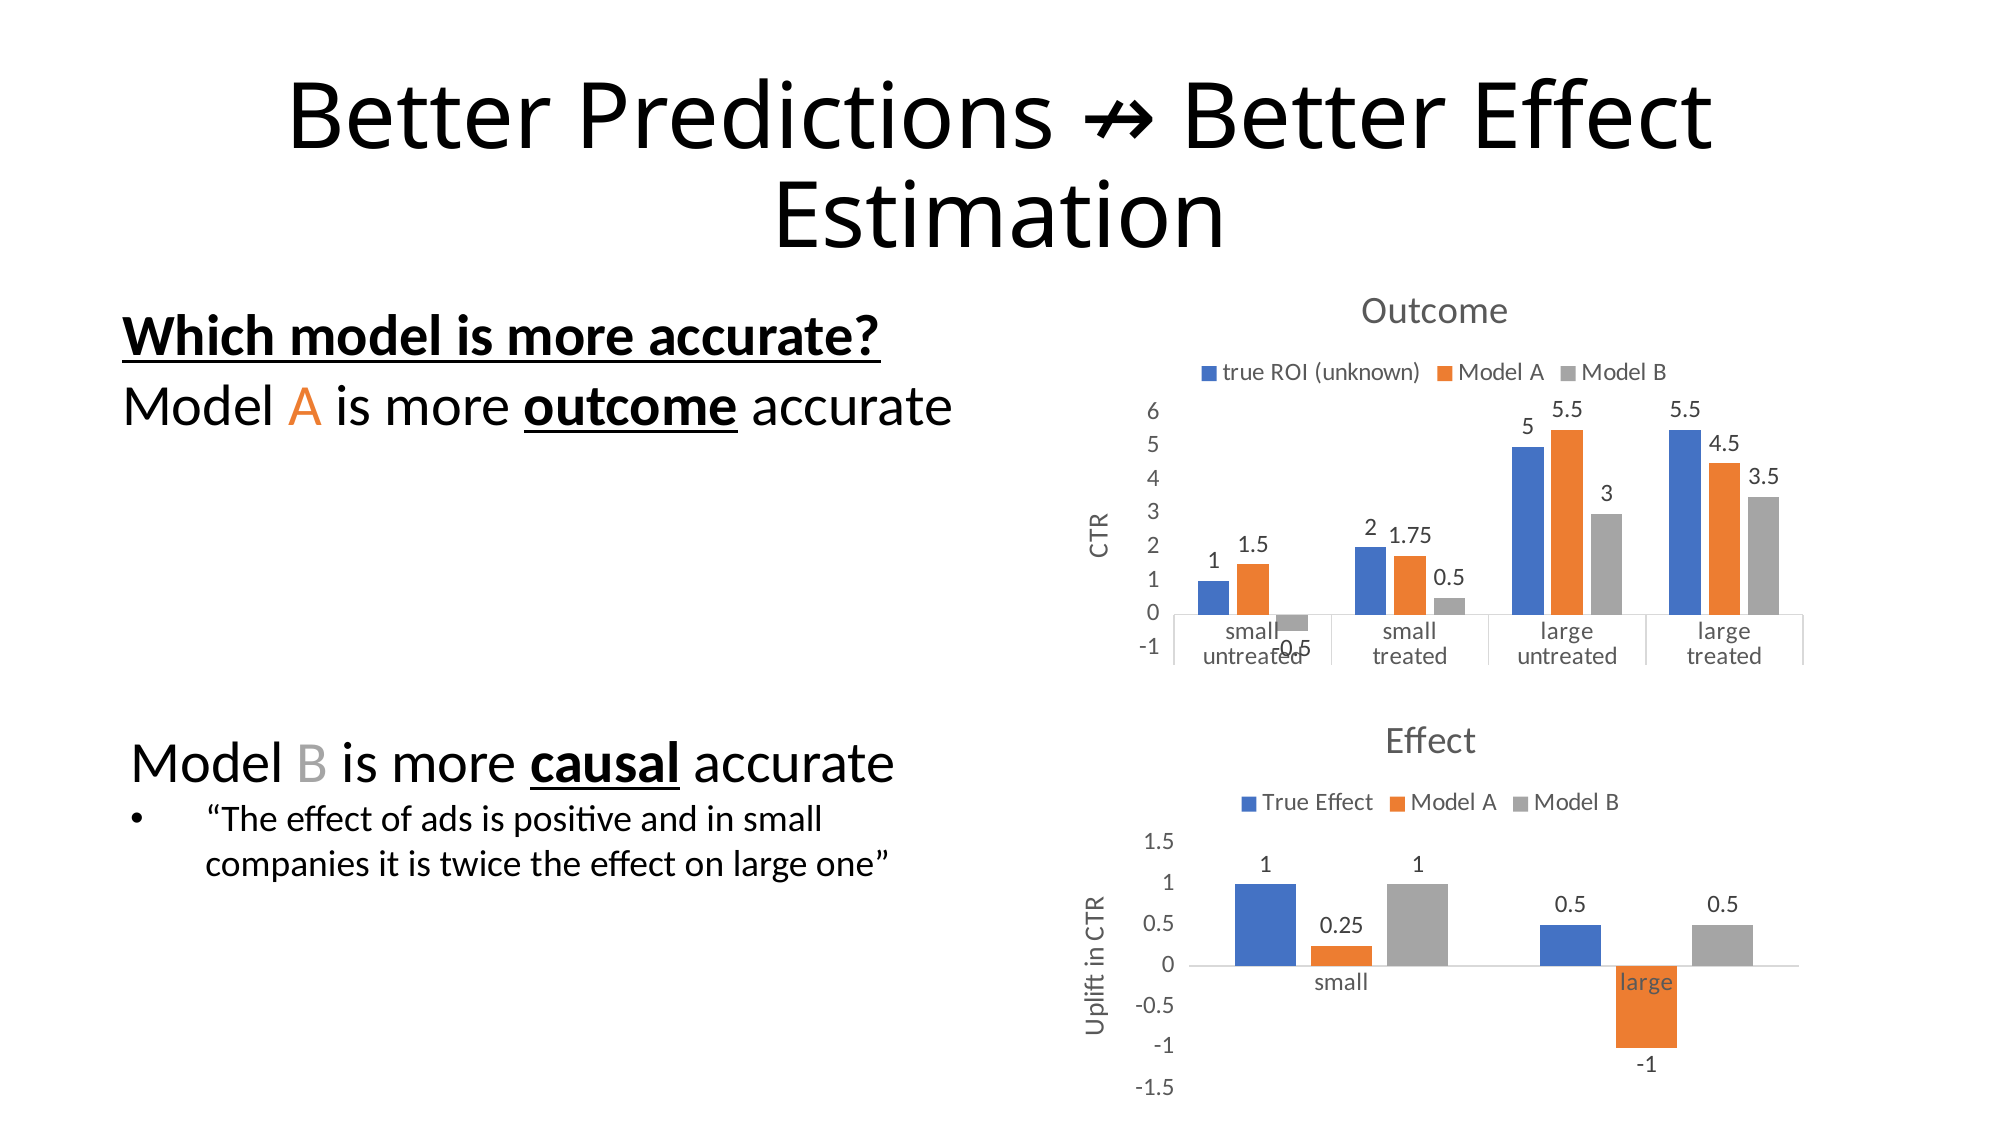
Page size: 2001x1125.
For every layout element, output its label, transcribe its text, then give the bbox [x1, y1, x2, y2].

chart [1046, 696, 1815, 1110]
text_box Which model is more accurate? Model A is more outcome accurate [107, 290, 1050, 445]
text_box Model B is more causal accurate “The effect of ads is positive and in small companies it is twice the effect on large one” [115, 717, 1000, 962]
chart [1050, 265, 1819, 679]
title Better Predictions ↛ Better Effect Estimation [137, 59, 1863, 278]
